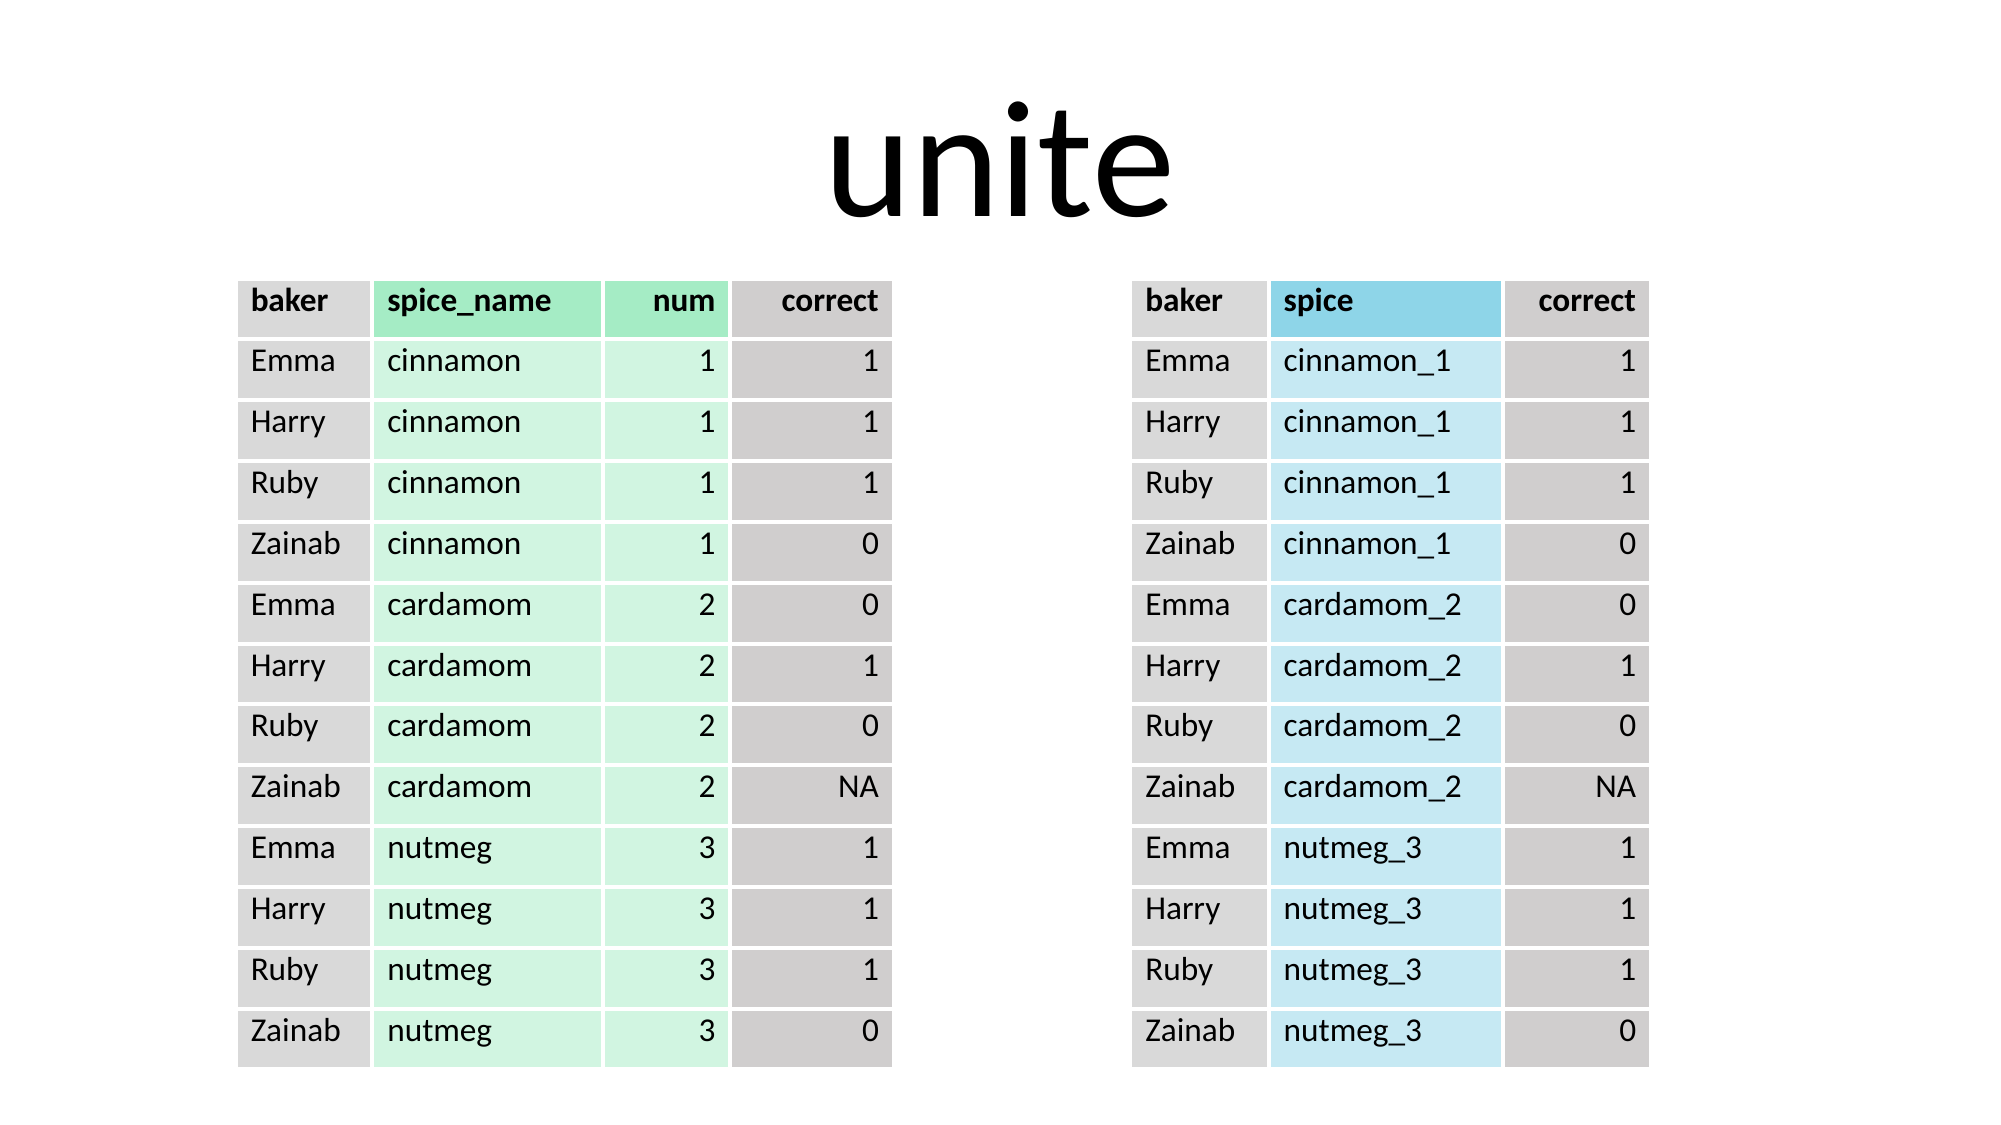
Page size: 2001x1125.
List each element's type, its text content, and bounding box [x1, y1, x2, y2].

table_cell 1 [732, 341, 892, 398]
table_cell Harry [238, 402, 370, 459]
table_cell nutmeg [374, 828, 601, 885]
table_cell 1 [732, 950, 892, 1007]
table_cell cardamom_2 [1271, 706, 1501, 763]
table_cell 1 [732, 646, 892, 702]
table_cell 2 [605, 585, 728, 642]
table_cell 2 [605, 767, 728, 824]
table_cell 0 [732, 524, 892, 581]
table_cell 1 [605, 524, 728, 581]
table_cell Emma [238, 585, 370, 642]
table_cell Zainab [238, 524, 370, 581]
text_box unite [809, 42, 1190, 258]
table_cell 0 [1505, 585, 1649, 642]
table_cell 1 [732, 828, 892, 885]
table_header spice [1271, 281, 1501, 337]
table_cell cinnamon [374, 463, 601, 520]
table_cell Harry [1132, 646, 1267, 702]
table_cell cinnamon_1 [1271, 341, 1501, 398]
table_cell nutmeg_3 [1271, 828, 1501, 885]
table_cell Emma [1132, 828, 1267, 885]
table_cell Ruby [238, 463, 370, 520]
table_cell cinnamon [374, 402, 601, 459]
table_cell Ruby [1132, 706, 1267, 763]
table_cell 2 [605, 706, 728, 763]
table_cell 1 [605, 402, 728, 459]
table_cell cinnamon [374, 341, 601, 398]
table_cell 0 [1505, 706, 1649, 763]
table_cell nutmeg [374, 889, 601, 946]
table_cell 1 [1505, 828, 1649, 885]
table_cell cardamom_2 [1271, 585, 1501, 642]
table_header baker [238, 281, 370, 337]
table_cell nutmeg_3 [1271, 950, 1501, 1007]
table_cell Harry [1132, 402, 1267, 459]
table_cell nutmeg_3 [1271, 1011, 1501, 1067]
table_cell 1 [605, 463, 728, 520]
table_cell 0 [732, 706, 892, 763]
table_cell nutmeg [374, 1011, 601, 1067]
table_header correct [732, 281, 892, 337]
table_cell Emma [238, 828, 370, 885]
table_cell cardamom [374, 706, 601, 763]
table_cell 0 [732, 585, 892, 642]
table_cell cardamom_2 [1271, 646, 1501, 702]
table_cell 1 [1505, 341, 1649, 398]
table_cell Zainab [1132, 767, 1267, 824]
table_cell cardamom [374, 767, 601, 824]
table_cell 1 [1505, 889, 1649, 946]
table_cell 1 [732, 463, 892, 520]
table_cell 3 [605, 950, 728, 1007]
table_cell NA [732, 767, 892, 824]
table_cell 3 [605, 889, 728, 946]
table_cell cardamom_2 [1271, 767, 1501, 824]
table_cell Emma [238, 341, 370, 398]
table_cell 1 [732, 889, 892, 946]
table_cell Emma [1132, 341, 1267, 398]
table_cell Zainab [1132, 524, 1267, 581]
table_cell nutmeg [374, 950, 601, 1007]
table_cell cinnamon_1 [1271, 463, 1501, 520]
table_cell Ruby [1132, 463, 1267, 520]
table_cell NA [1505, 767, 1649, 824]
table_cell Zainab [238, 767, 370, 824]
table_header spice_name [374, 281, 601, 337]
table_cell 1 [1505, 463, 1649, 520]
table_cell Harry [238, 889, 370, 946]
table_cell 1 [732, 402, 892, 459]
table_cell cardamom [374, 646, 601, 702]
table_header num [605, 281, 728, 337]
table_cell Ruby [238, 950, 370, 1007]
table_cell Ruby [238, 706, 370, 763]
table_cell Harry [238, 646, 370, 702]
table_cell Zainab [1132, 1011, 1267, 1067]
table_cell 2 [605, 646, 728, 702]
table_header baker [1132, 281, 1267, 337]
table_cell 3 [605, 828, 728, 885]
table_header correct [1505, 281, 1649, 337]
table_cell nutmeg_3 [1271, 889, 1501, 946]
table_cell 1 [1505, 402, 1649, 459]
table_cell cardamom [374, 585, 601, 642]
table_cell cinnamon_1 [1271, 524, 1501, 581]
table_cell 3 [605, 1011, 728, 1067]
table_cell 1 [1505, 950, 1649, 1007]
table_cell 0 [1505, 524, 1649, 581]
table_cell cinnamon [374, 524, 601, 581]
table_cell Emma [1132, 585, 1267, 642]
table_cell 1 [1505, 646, 1649, 702]
table_cell Harry [1132, 889, 1267, 946]
table_cell Ruby [1132, 950, 1267, 1007]
table_cell Zainab [238, 1011, 370, 1067]
table_cell 0 [732, 1011, 892, 1067]
table_cell cinnamon_1 [1271, 402, 1501, 459]
table_cell 0 [1505, 1011, 1649, 1067]
table_cell 1 [605, 341, 728, 398]
